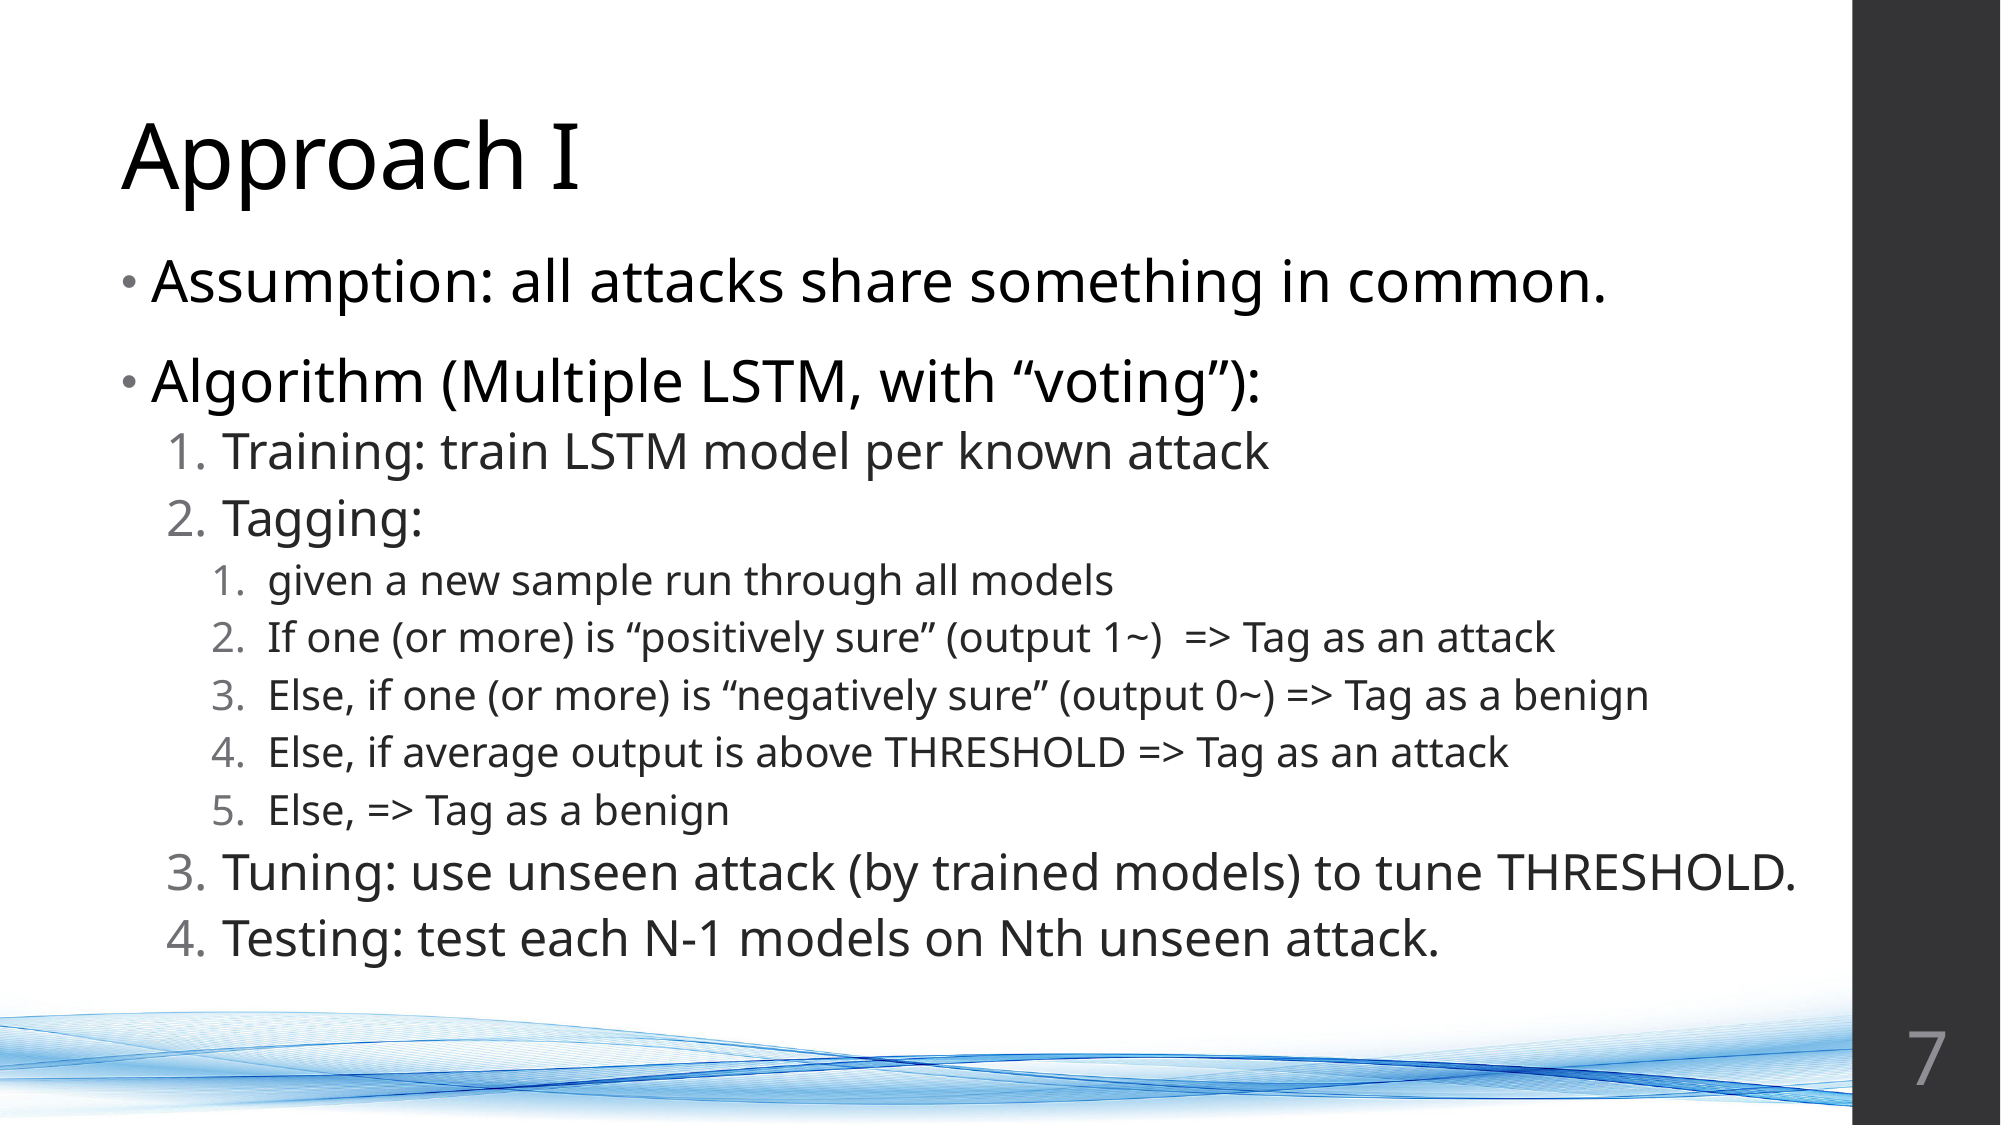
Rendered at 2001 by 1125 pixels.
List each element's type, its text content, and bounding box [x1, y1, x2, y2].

list Assumption: all attacks share something in common. Algorithm (Multiple LSTM, with “voting”): Training: train LSTM model per known attack Tagging: given a new sample run through all models If one (or more) is “positively sure” (output 1~) => Tag as an attack Else, if one (or more) is “negatively sure” (output 0~) => Tag as a benign Else, if average output is above THRESHOLD => Tag as an attack Else, => Tag as a benign Tuning: use unseen attack (by trained models) to tune THRESHOLD. Testing: test each N-1 models on Nth unseen attack. [106, 242, 1853, 1037]
slide_number 7 [1852, 1012, 2000, 1110]
picture [0, 952, 1852, 1125]
title Approach I [106, 0, 1697, 218]
